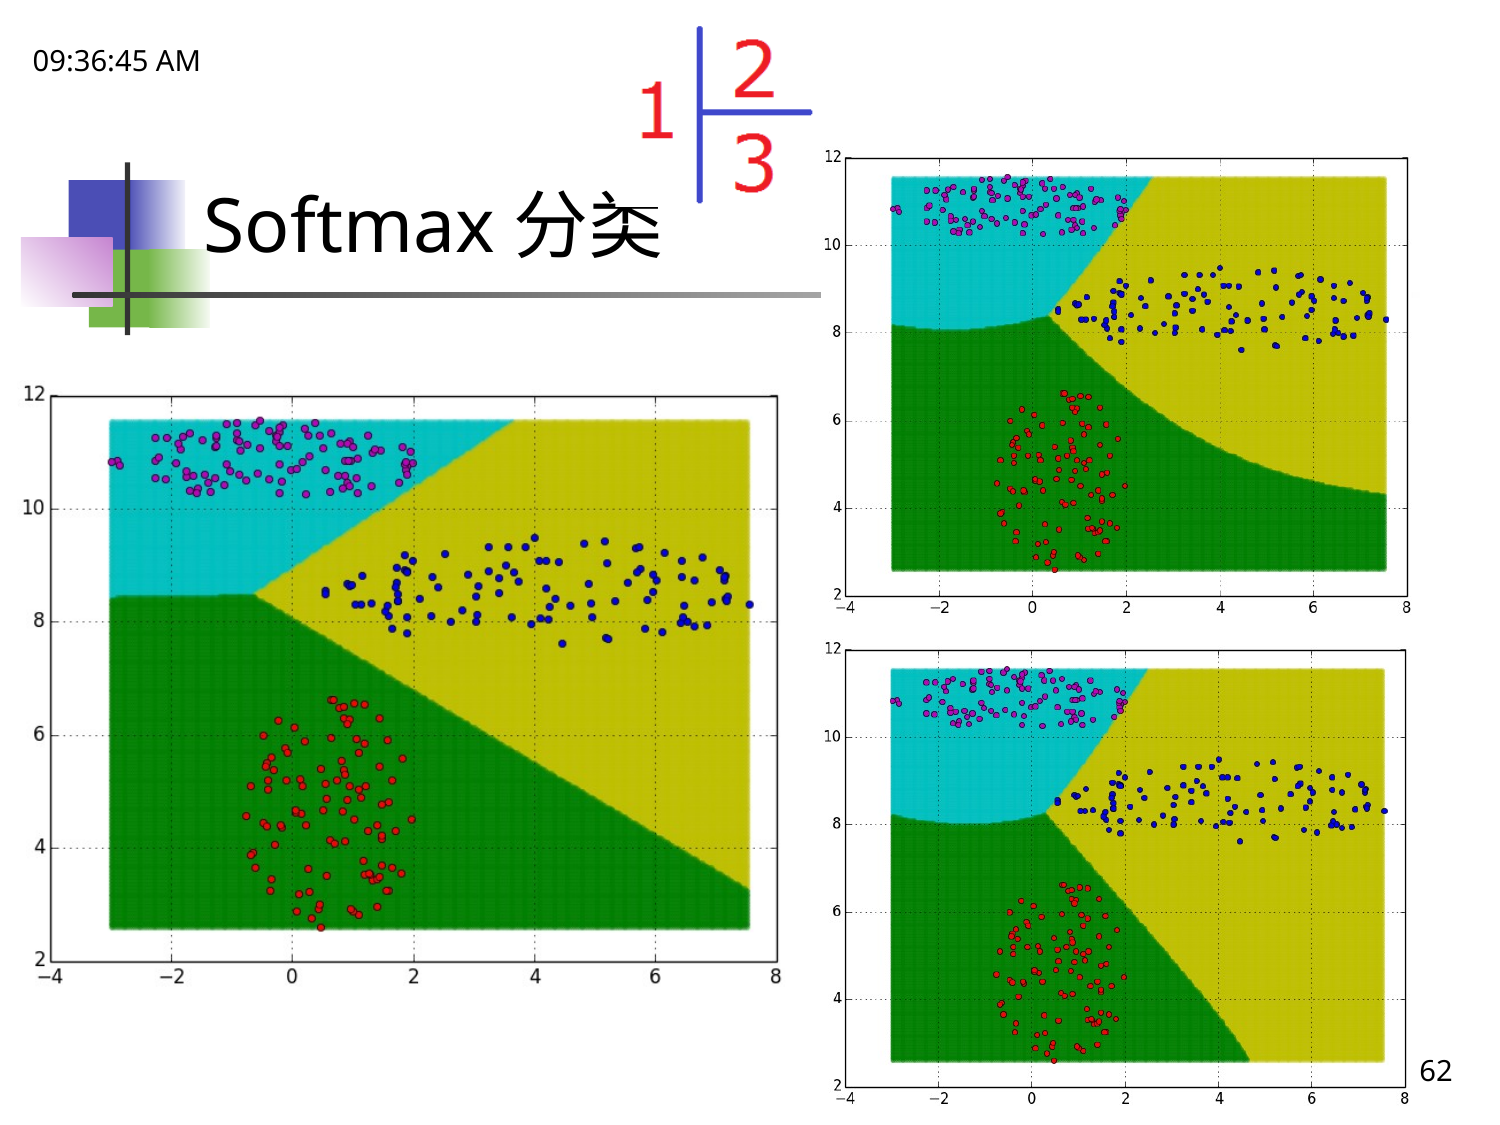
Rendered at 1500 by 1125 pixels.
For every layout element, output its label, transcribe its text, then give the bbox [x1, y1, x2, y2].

text_box [615, 19, 816, 207]
slide_number 62 [1412, 1024, 1468, 1100]
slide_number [17, 15, 331, 90]
text_box [17, 380, 786, 988]
text_box [821, 146, 1412, 616]
title Softmax分类 [188, 35, 1468, 275]
text_box [821, 639, 1412, 1106]
